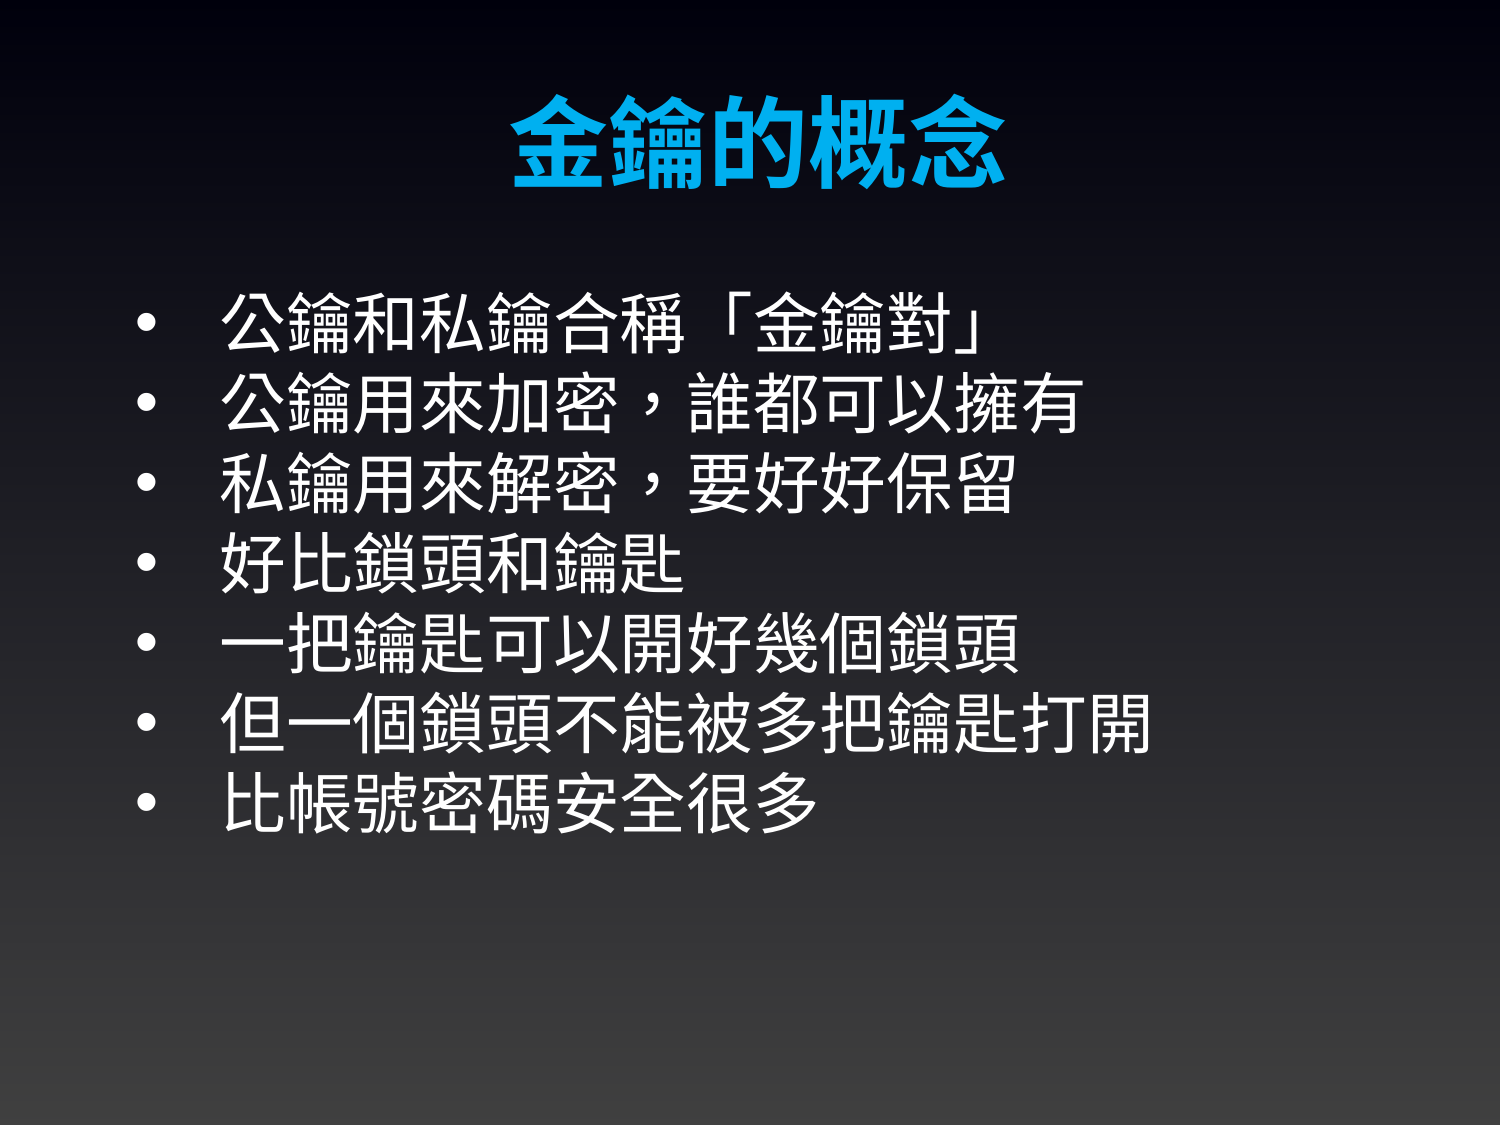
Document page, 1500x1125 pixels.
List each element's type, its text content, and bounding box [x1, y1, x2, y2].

text_box 金鑰的概念 [493, 53, 1119, 216]
text_box 公鑰和私鑰合稱「金鑰對」 公鑰用來加密，誰都可以擁有 私鑰用來解密，要好好保留 好比鎖頭和鑰匙 一把鑰匙可以開好幾個鎖頭 但一個鎖頭不能被多把鑰匙打開 比帳號密碼安全很多 [120, 274, 1446, 849]
